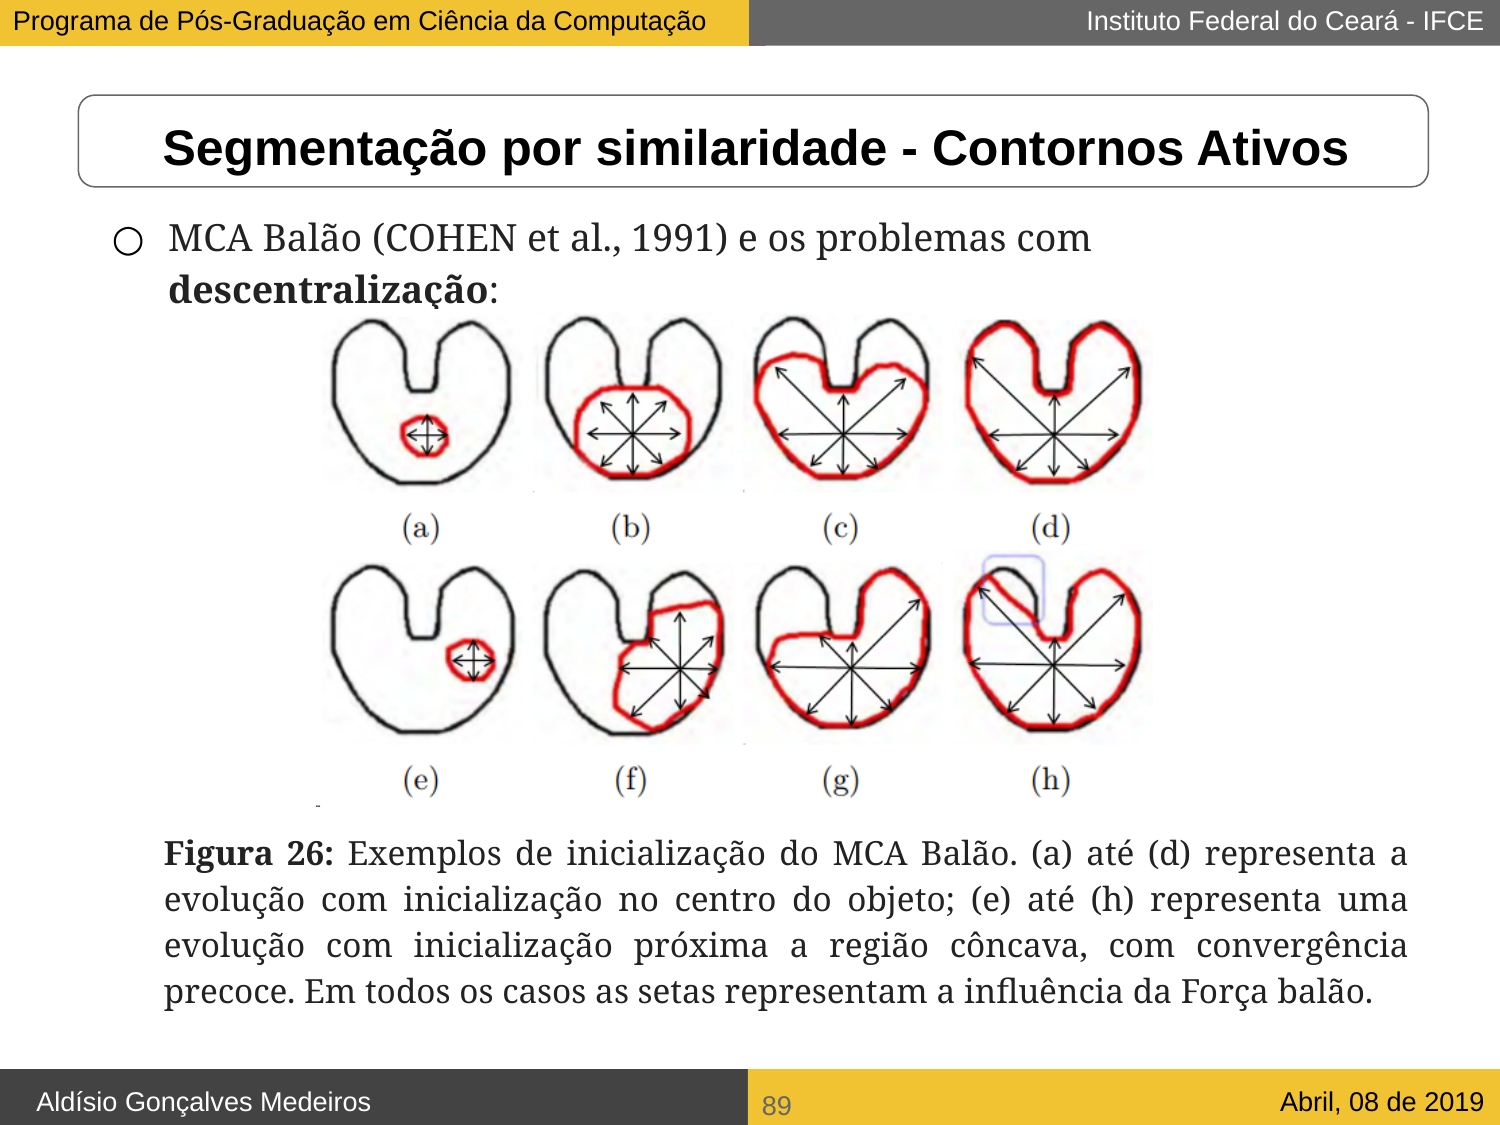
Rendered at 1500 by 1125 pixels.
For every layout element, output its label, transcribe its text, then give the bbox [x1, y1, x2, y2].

list MCA Balão (COHEN et al., 1991) e os problemas com descentralização: [78, 192, 1430, 807]
title Segmentação por similaridade - Contornos Ativos [88, 99, 1424, 192]
slide_number ‹#› [731, 1061, 822, 1125]
text_box Figura 26: Exemplos de inicialização do MCA Balão. (a) até (d) representa a evolução com inicialização no centro do objeto; (e) até (h) representa uma evolução com inicialização próxima a região côncava, com convergência precoce. Em todos os casos as setas representam a influência da Força balão. [73, 811, 1426, 1001]
picture [315, 309, 1153, 807]
